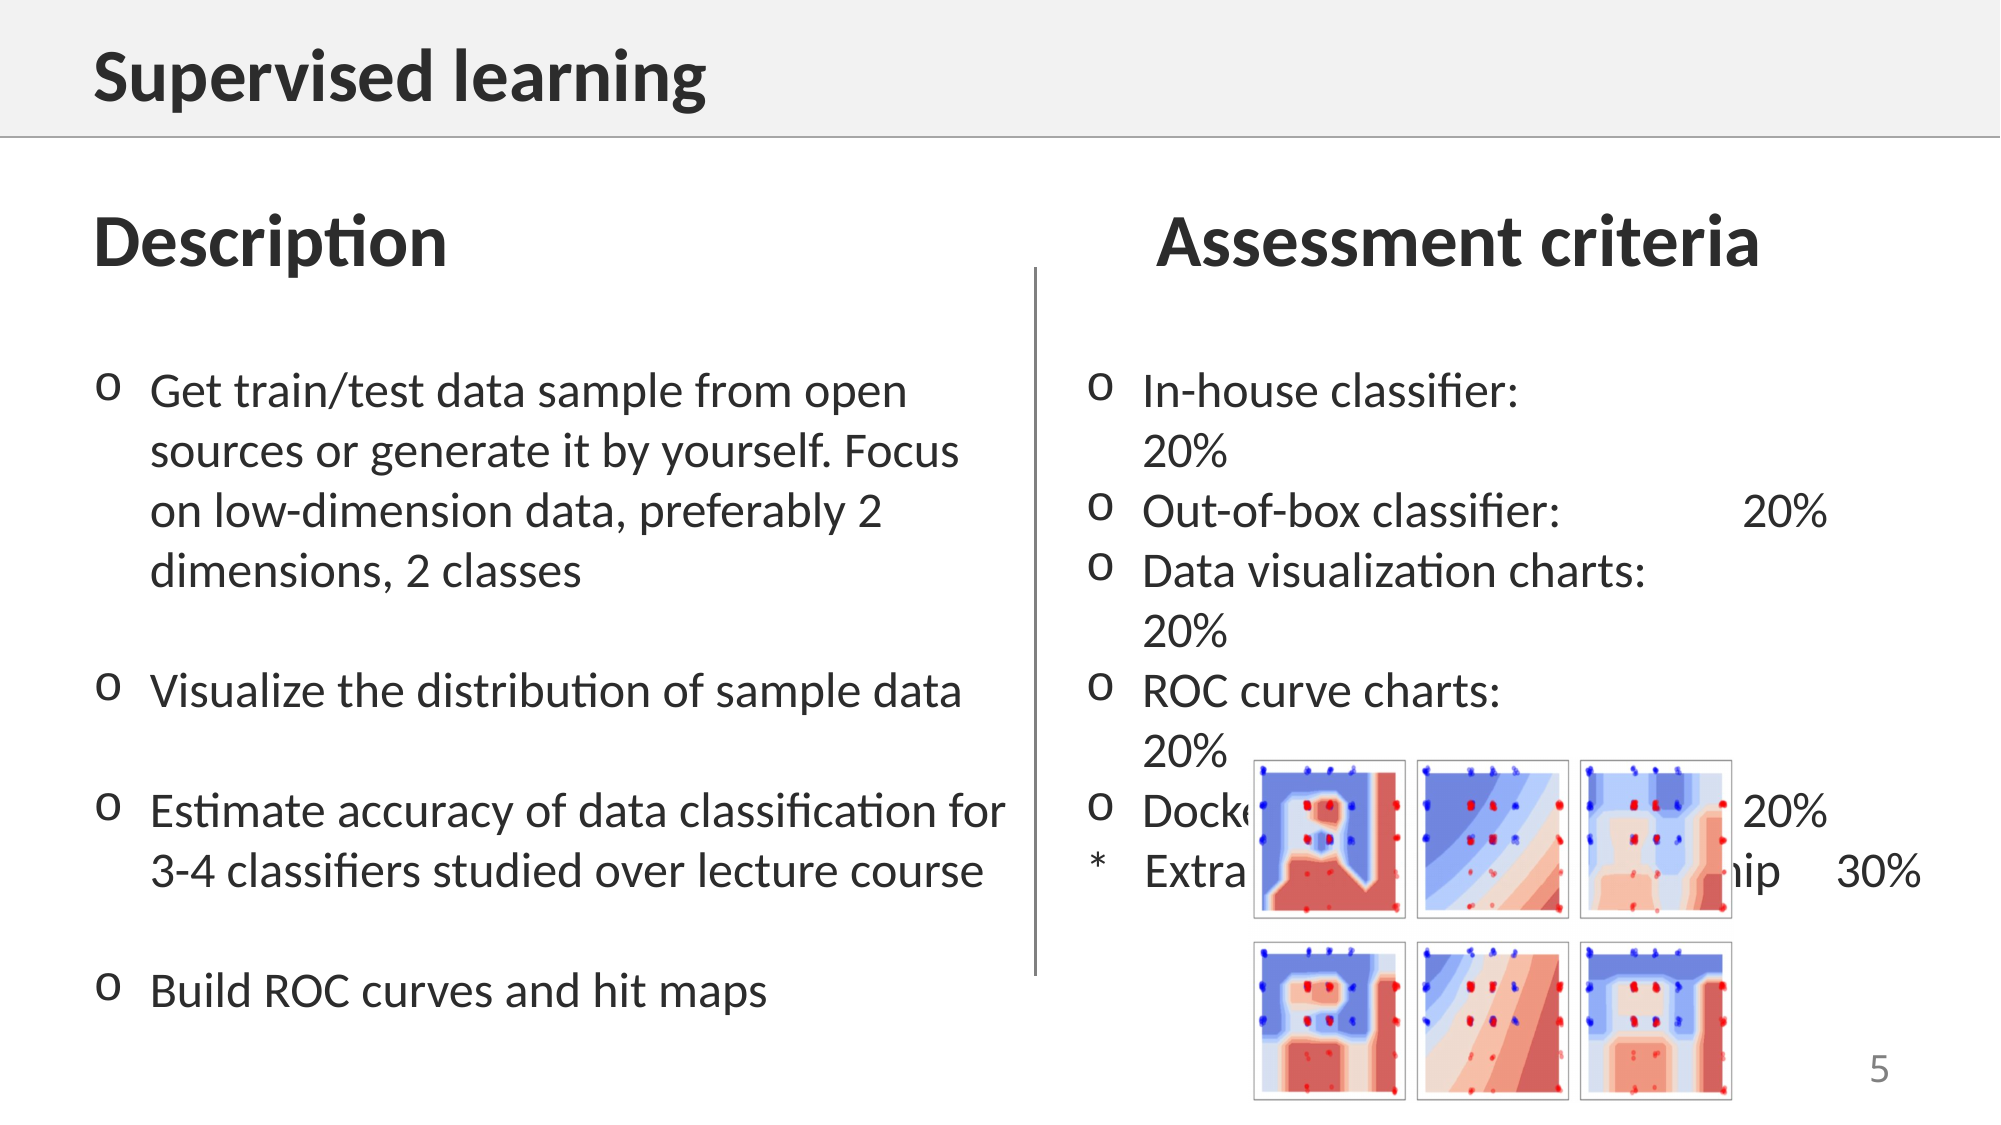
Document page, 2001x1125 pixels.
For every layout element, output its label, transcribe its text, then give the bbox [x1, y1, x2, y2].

text_box Description [78, 184, 611, 290]
text_box Assessment criteria [1141, 184, 1922, 290]
text_box In-house classifier: 20% Out-of-box classifier: 20% Data visualization charts: 20% ROC curve charts: 20% Docker image: 20% * Extra: multi class championship 30% [1070, 349, 1945, 905]
text_box Supervised learning [78, 19, 1544, 124]
picture [1318, 687, 1664, 1125]
text_box Get train/test data sample from open sources or generate it by yourself. Focus on low-dimension data, preferably 2 dimensions, 2 classes Visualize the distribution of sample data Estimate accuracy of data classification for 3-4 classifiers studied over lecture course Build ROC curves and hit maps [78, 349, 1036, 1025]
